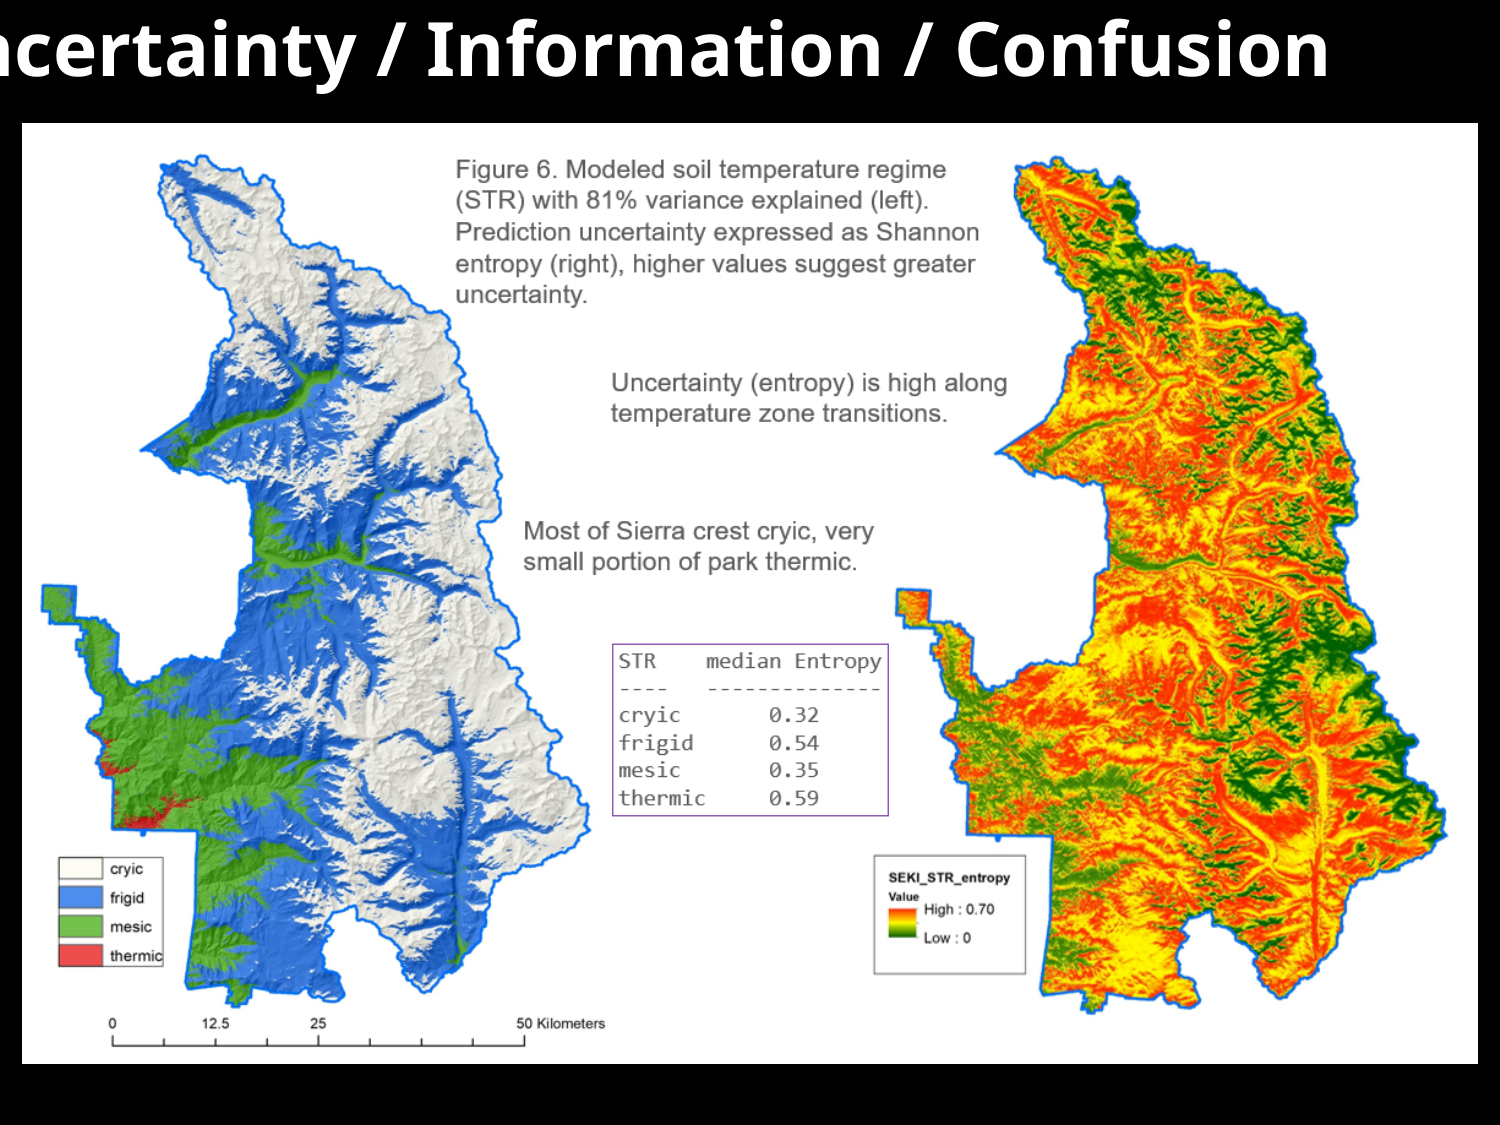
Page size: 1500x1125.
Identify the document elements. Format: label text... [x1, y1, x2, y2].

picture [21, 123, 1478, 1064]
text_box Uncertainty / Information / Confusion [0, 0, 1348, 99]
